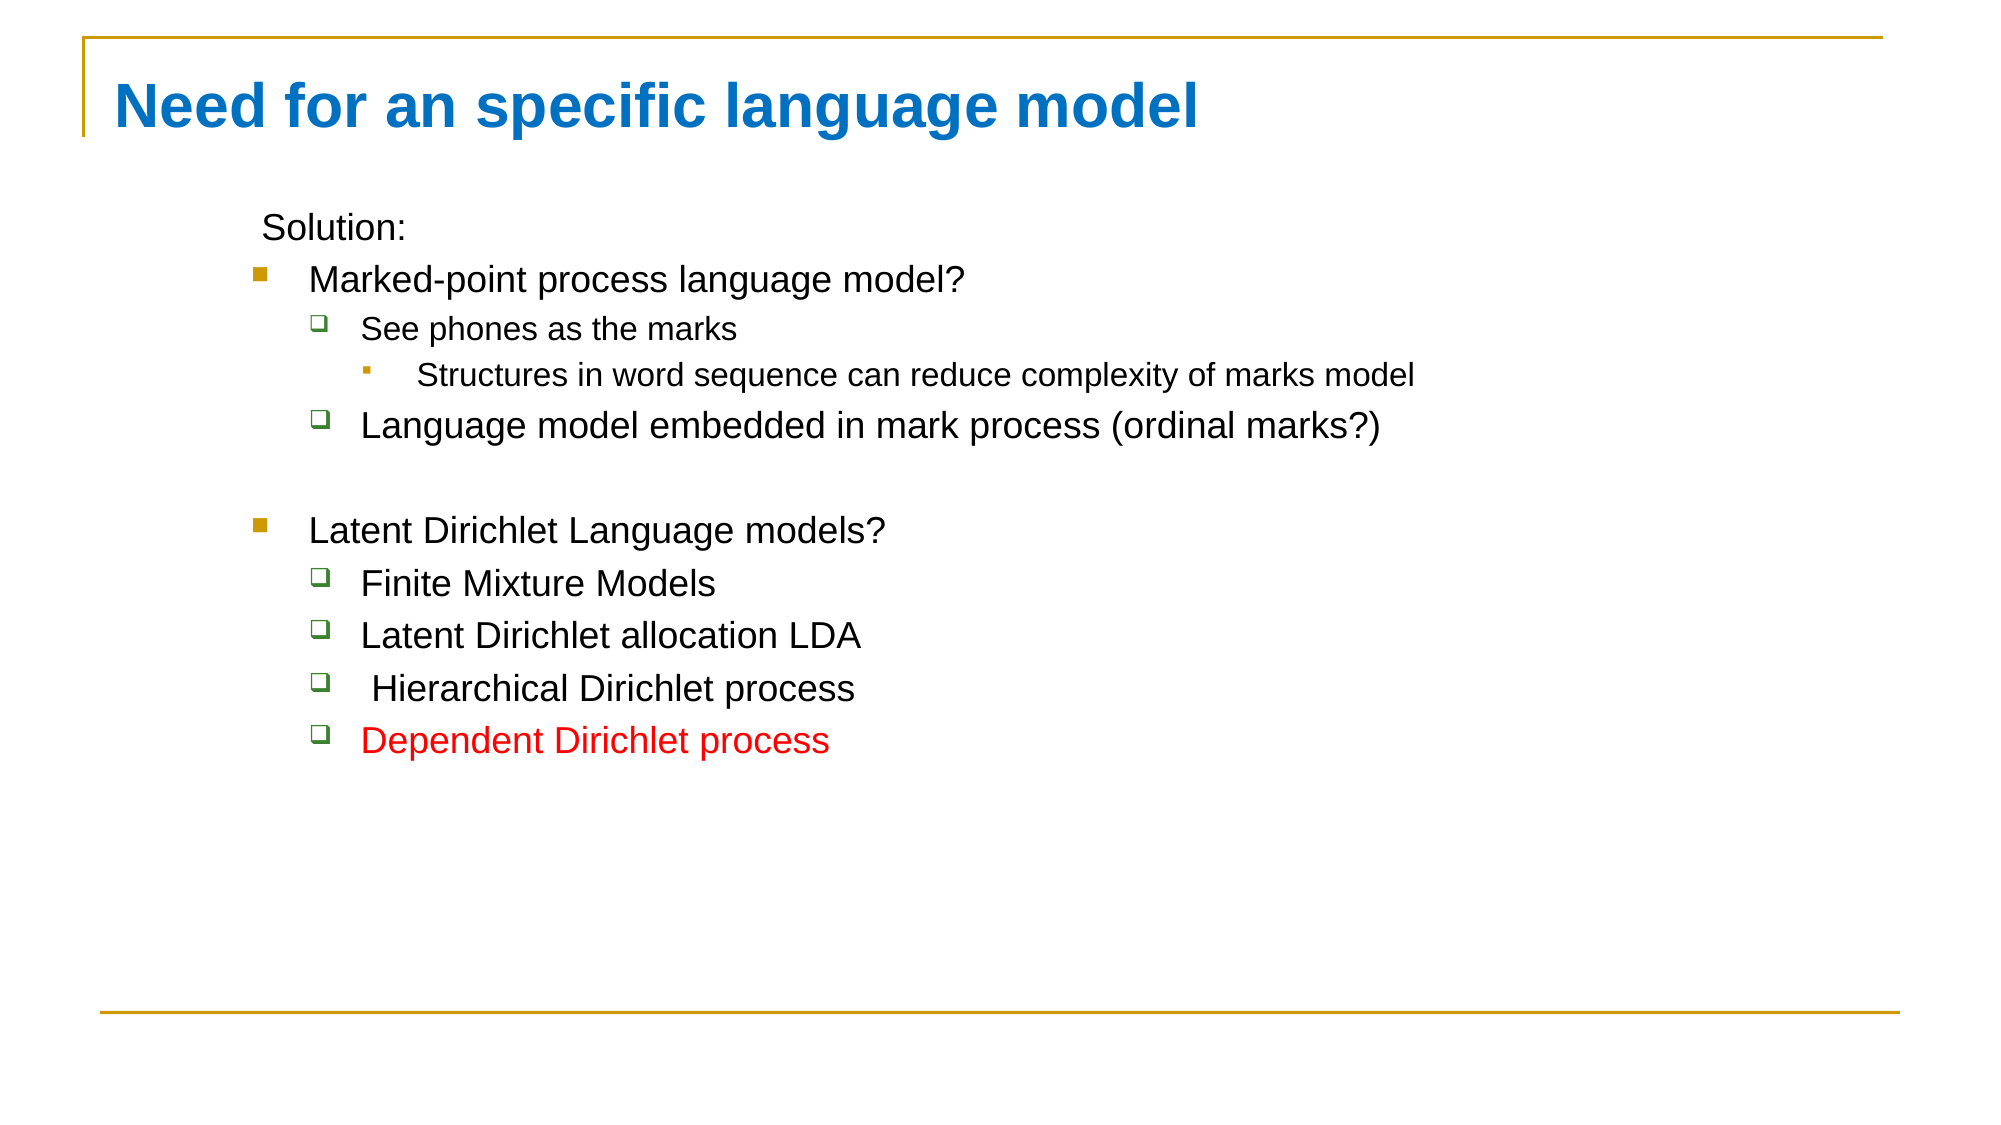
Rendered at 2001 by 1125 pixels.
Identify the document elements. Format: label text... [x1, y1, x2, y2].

text_box [1390, 939, 1437, 1024]
text_box Need for an specific language model [99, 57, 1874, 148]
text_box Solution: Marked-point process language model? See phones as the marks Structures in word sequence can reduce complexity of marks model Language model embedded in mark process (ordinal marks?) Latent Dirichlet Language models? Finite Mixture Models Latent Dirichlet allocation LDA Hierarchical Dirichlet process Dependent Dirichlet process [125, 142, 1875, 1026]
